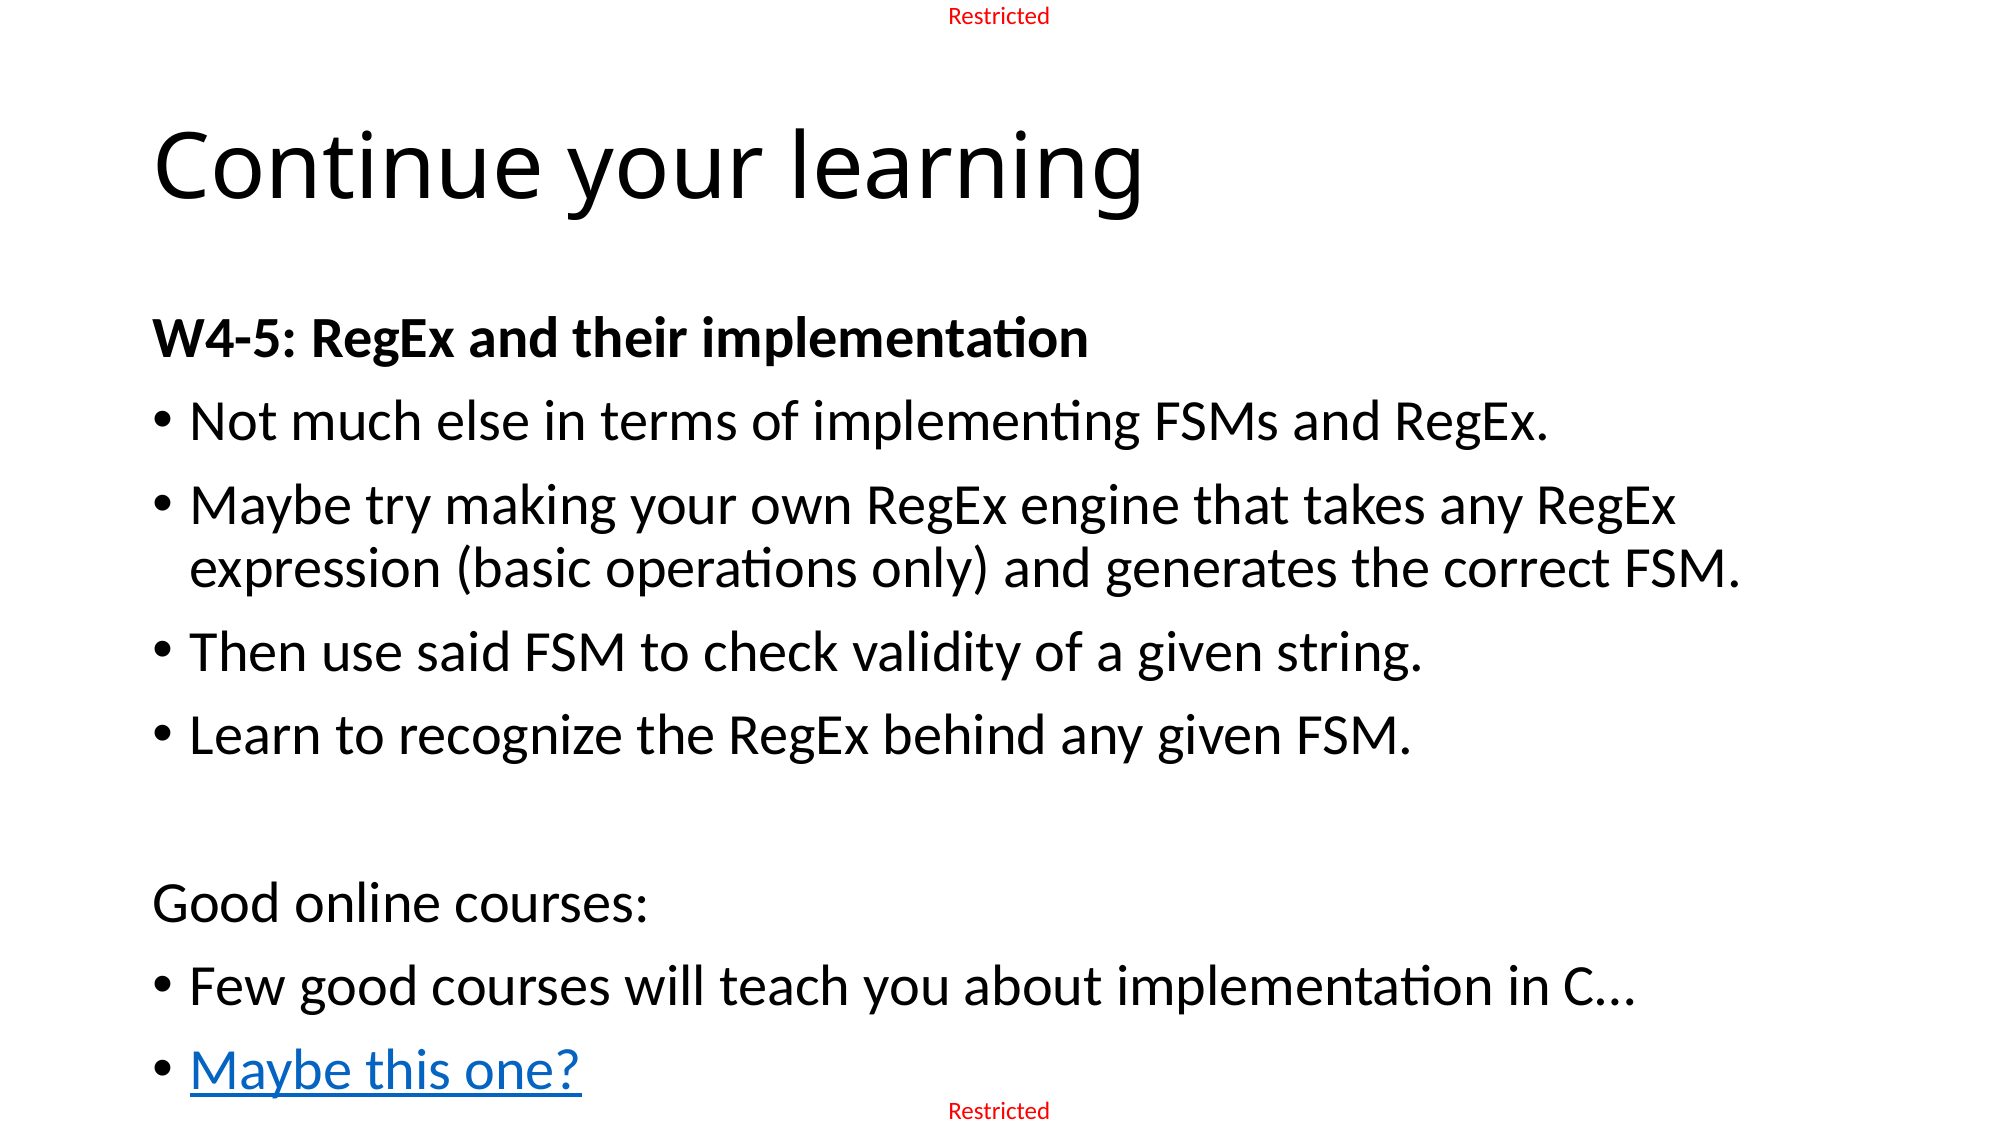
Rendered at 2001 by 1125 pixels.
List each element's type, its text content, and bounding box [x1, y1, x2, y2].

list W4-5: RegEx and their implementation Not much else in terms of implementing FSMs and RegEx. Maybe try making your own RegEx engine that takes any RegEx expression (basic operations only) and generates the correct FSM. Then use said FSM to check validity of a given string. Learn to recognize the RegEx behind any given FSM. Good online courses: Few good courses will teach you about implementation in C… Maybe this one? [137, 299, 1863, 1125]
title Continue your learning [137, 59, 1863, 278]
